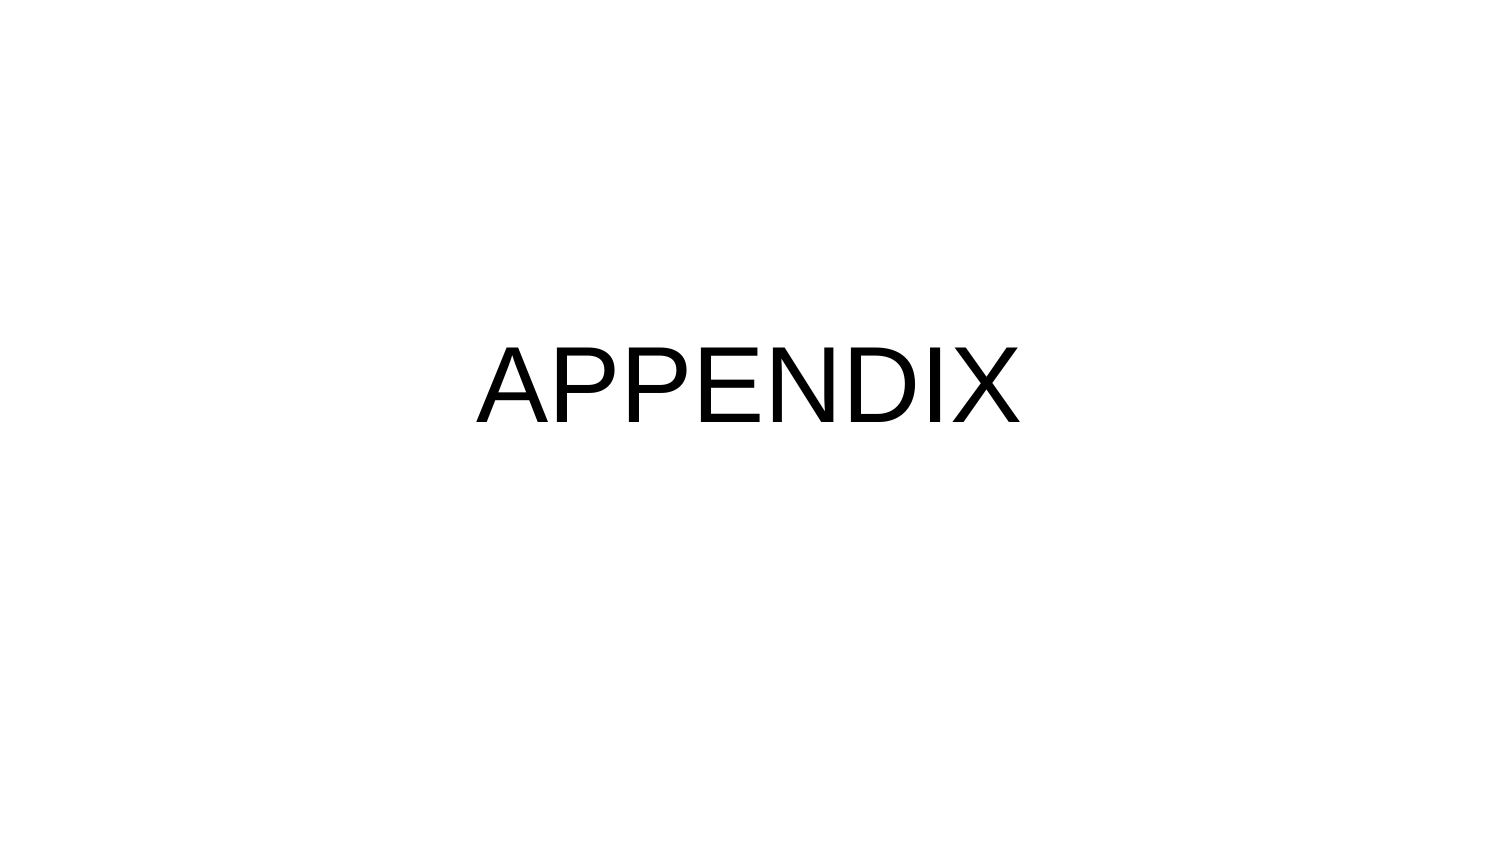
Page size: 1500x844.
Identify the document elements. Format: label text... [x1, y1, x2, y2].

title APPENDIX [51, 122, 1449, 459]
